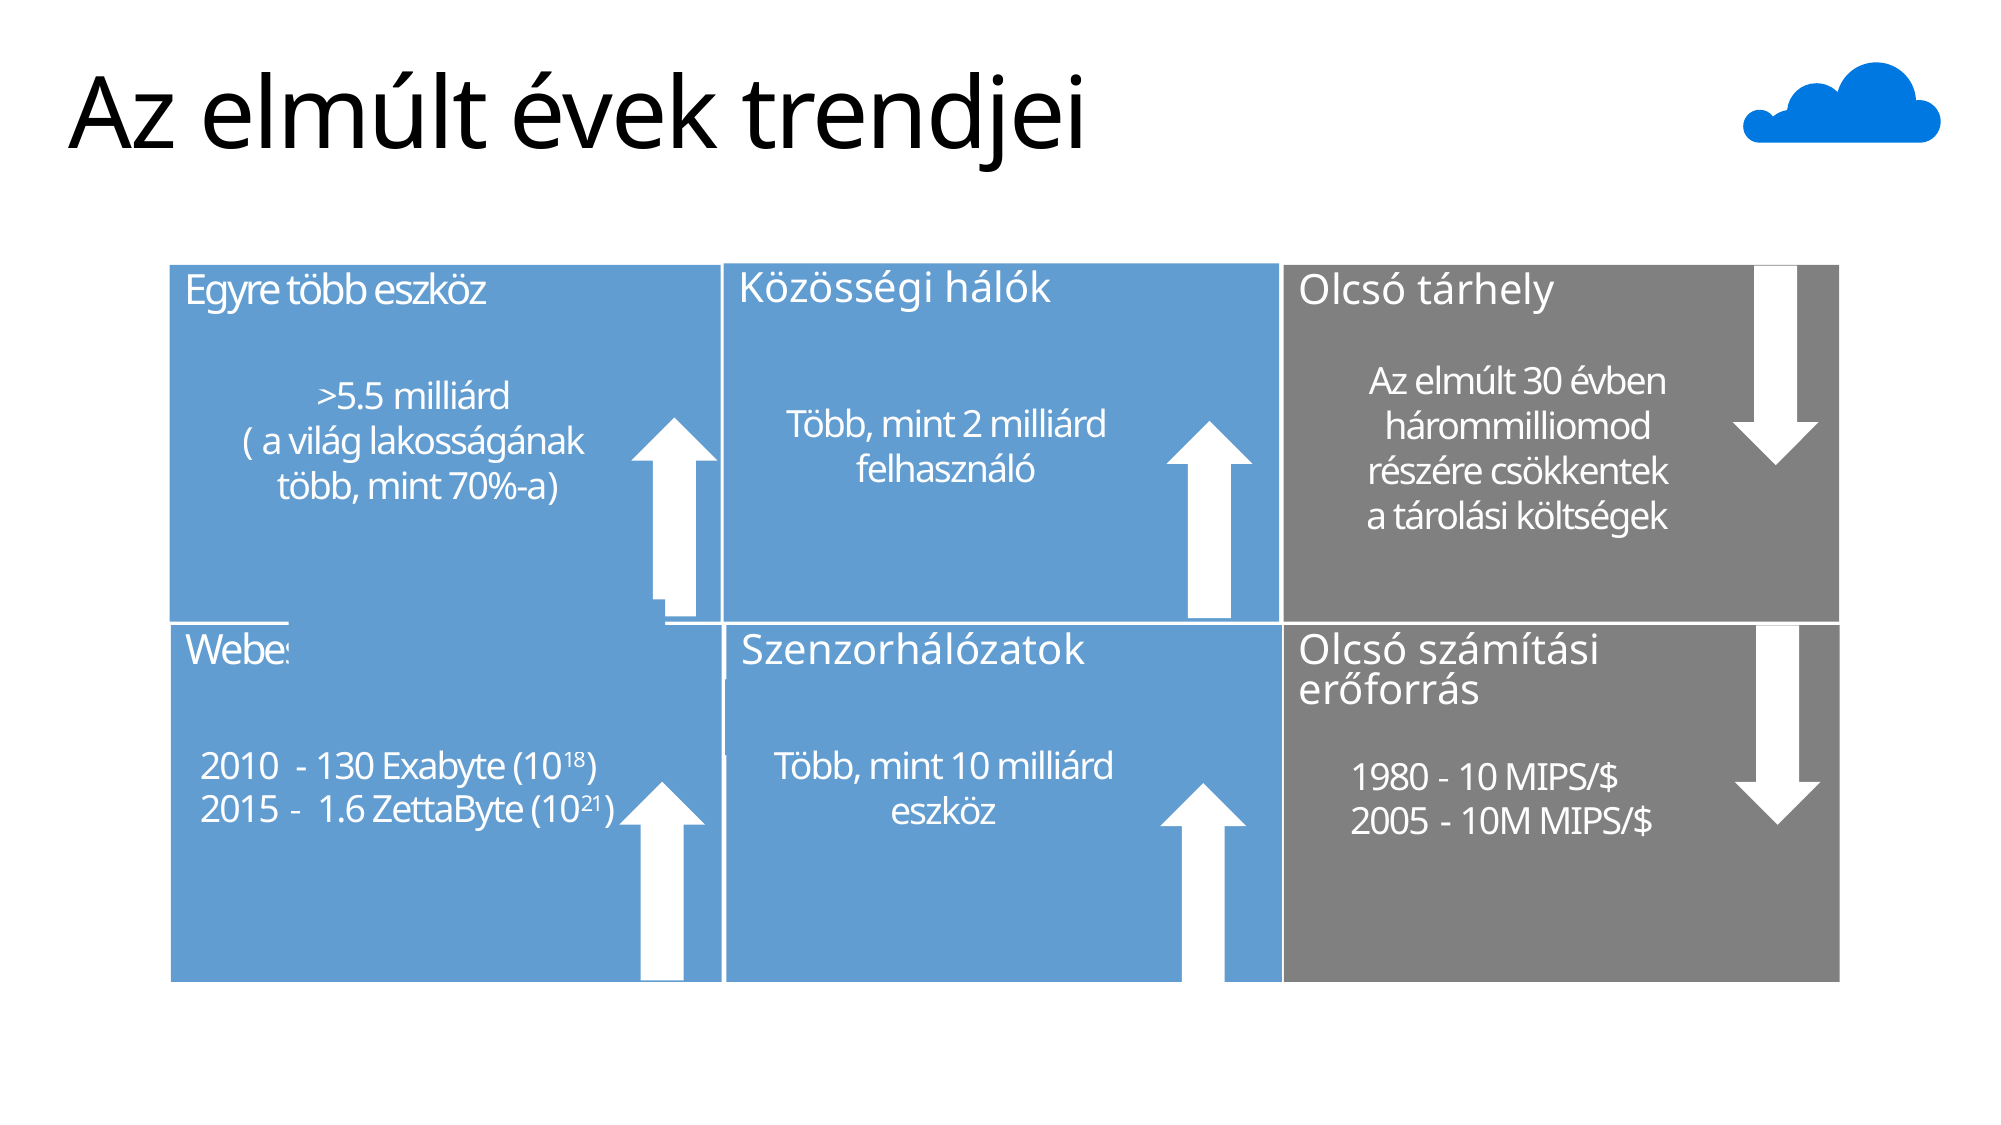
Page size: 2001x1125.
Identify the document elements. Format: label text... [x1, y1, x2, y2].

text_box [724, 624, 1283, 983]
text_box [169, 264, 721, 622]
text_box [723, 263, 1280, 622]
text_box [170, 599, 722, 983]
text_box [1283, 264, 1840, 622]
title Az elmúlt évek trendjei [44, 47, 1957, 196]
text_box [1283, 624, 1840, 983]
